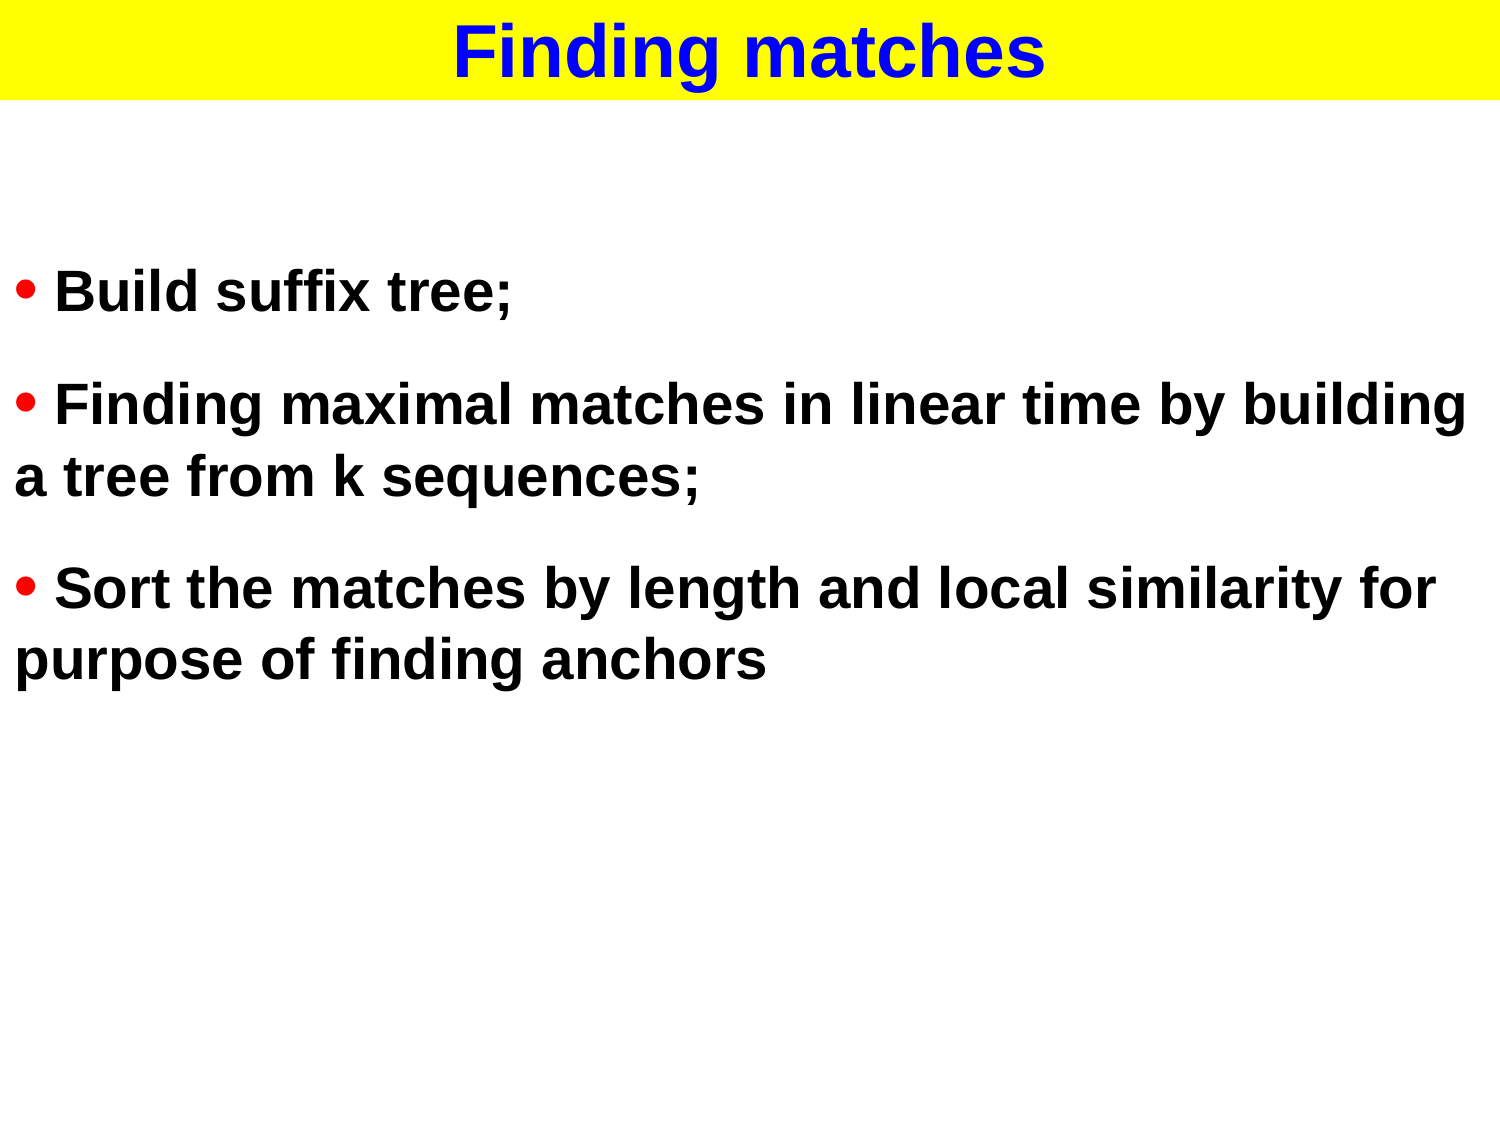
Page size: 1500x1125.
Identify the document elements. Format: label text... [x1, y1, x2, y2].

text_box Finding matches [0, 0, 1500, 101]
text_box • Build suffix tree; • Finding maximal matches in linear time by building a tree from k sequences; • Sort the matches by length and local similarity for purpose of finding anchors [0, 237, 1500, 699]
